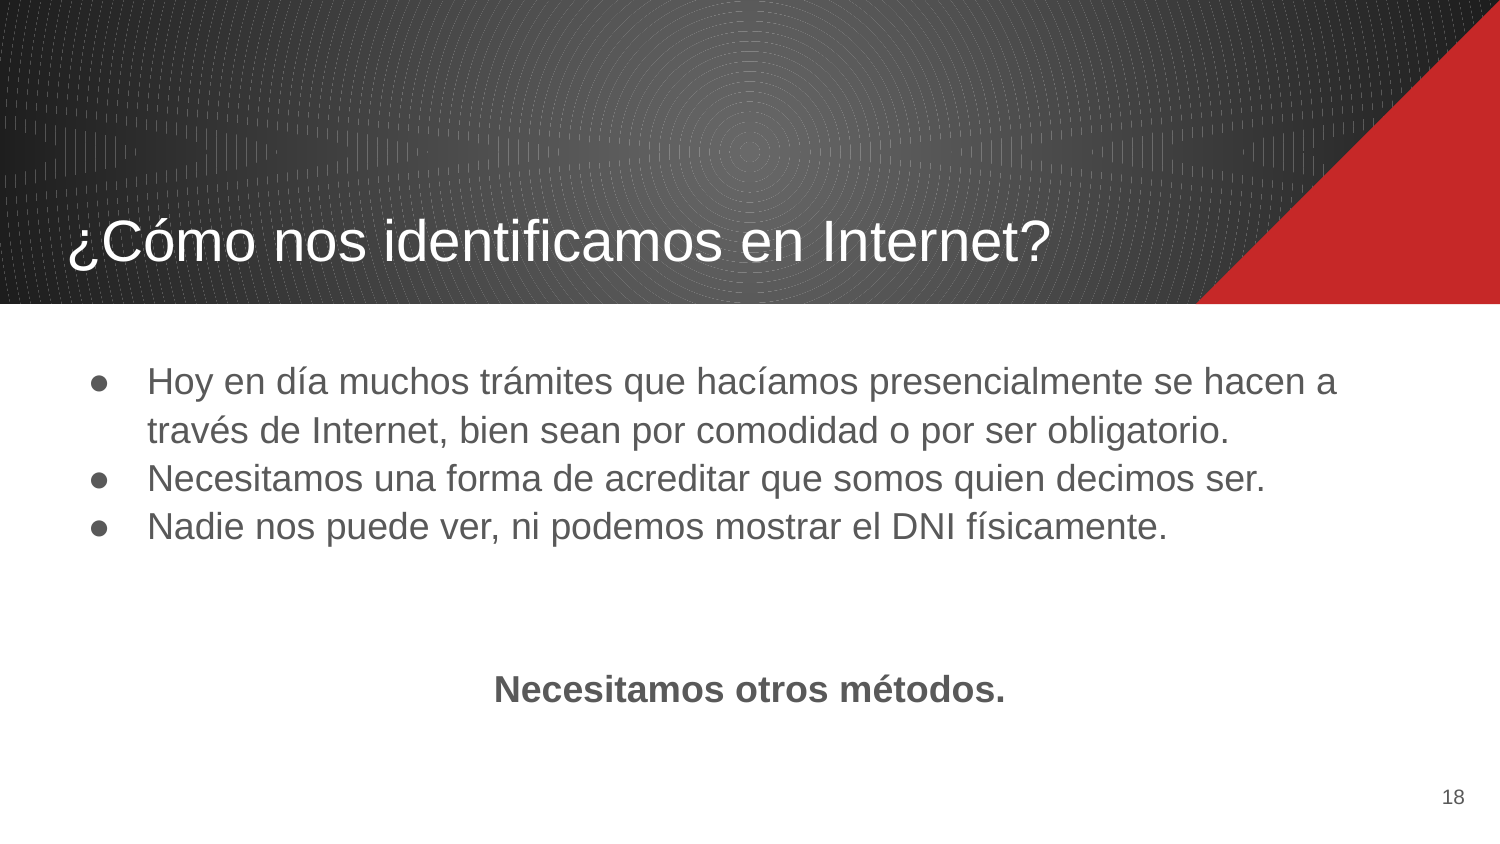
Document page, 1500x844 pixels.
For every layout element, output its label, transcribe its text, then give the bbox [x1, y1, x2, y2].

list Hoy en día muchos trámites que hacíamos presencialmente se hacen a través de Internet, bien sean por comodidad o por ser obligatorio. Necesitamos una forma de acreditar que somos quien decimos ser. Nadie nos puede ver, ni podemos mostrar el DNI físicamente. Necesitamos otros métodos. [51, 339, 1449, 750]
title ¿Cómo nos identificamos en Internet? [51, 123, 1154, 289]
slide_number ‹#› [1389, 764, 1480, 830]
